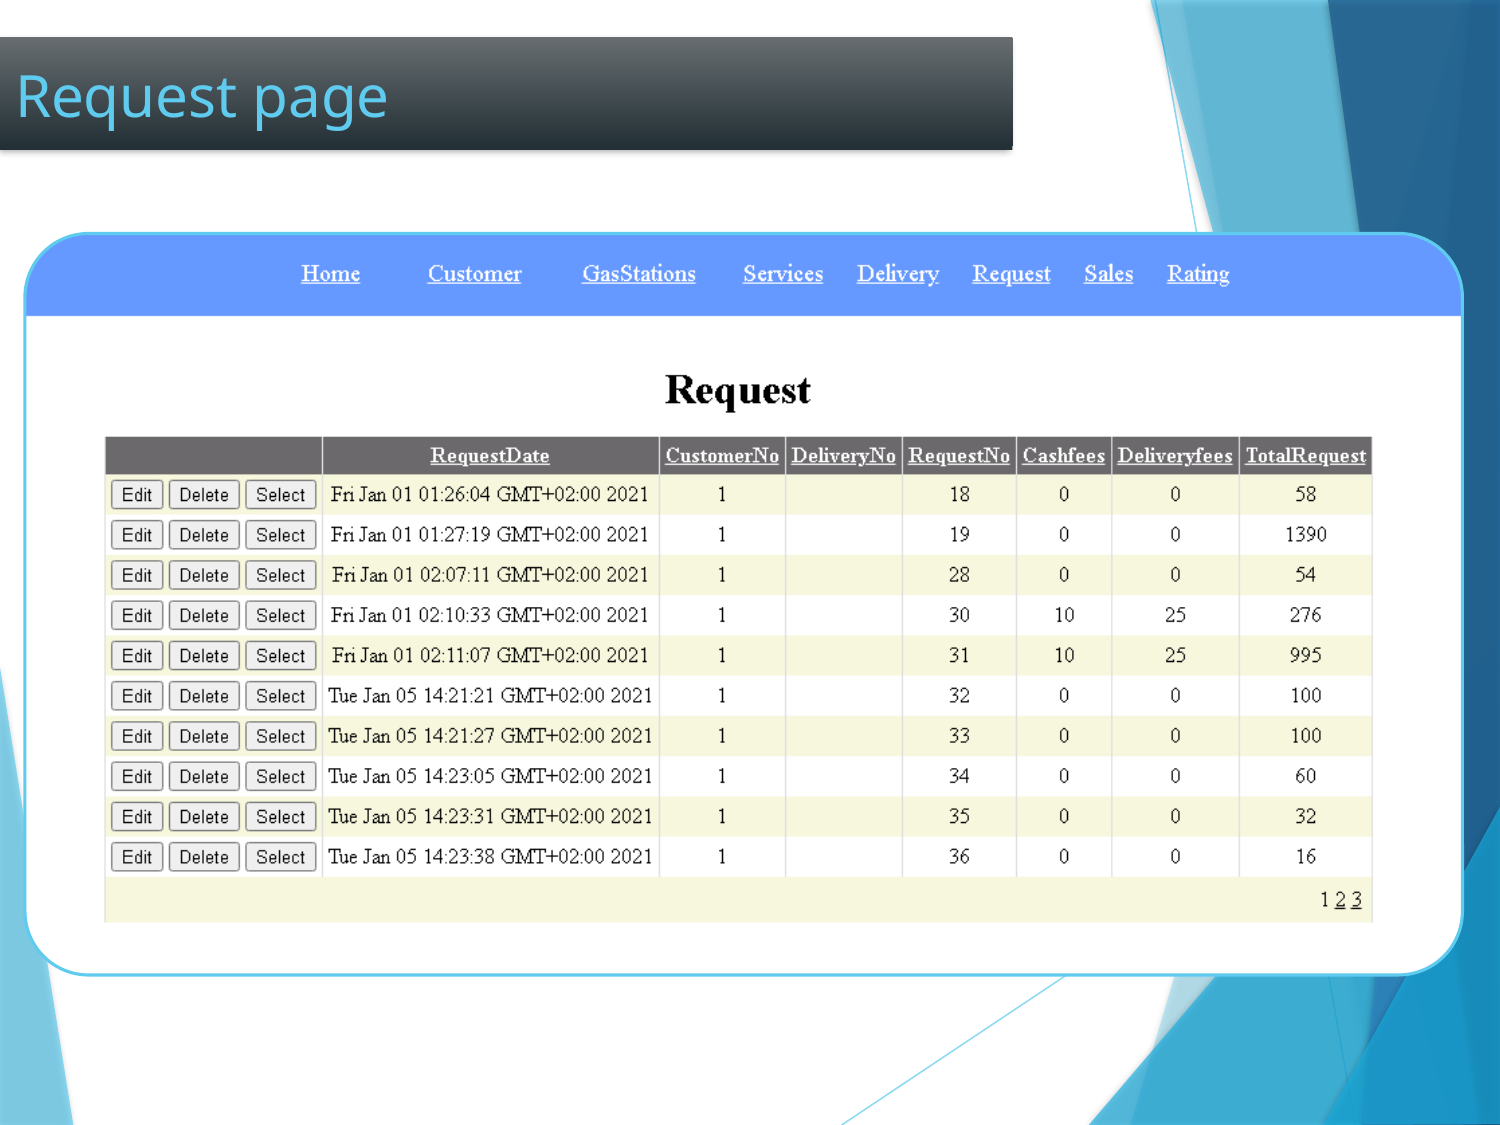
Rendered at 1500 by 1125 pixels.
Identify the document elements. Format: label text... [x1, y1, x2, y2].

text_box Request page [0, 37, 1013, 150]
picture [24, 232, 1463, 976]
